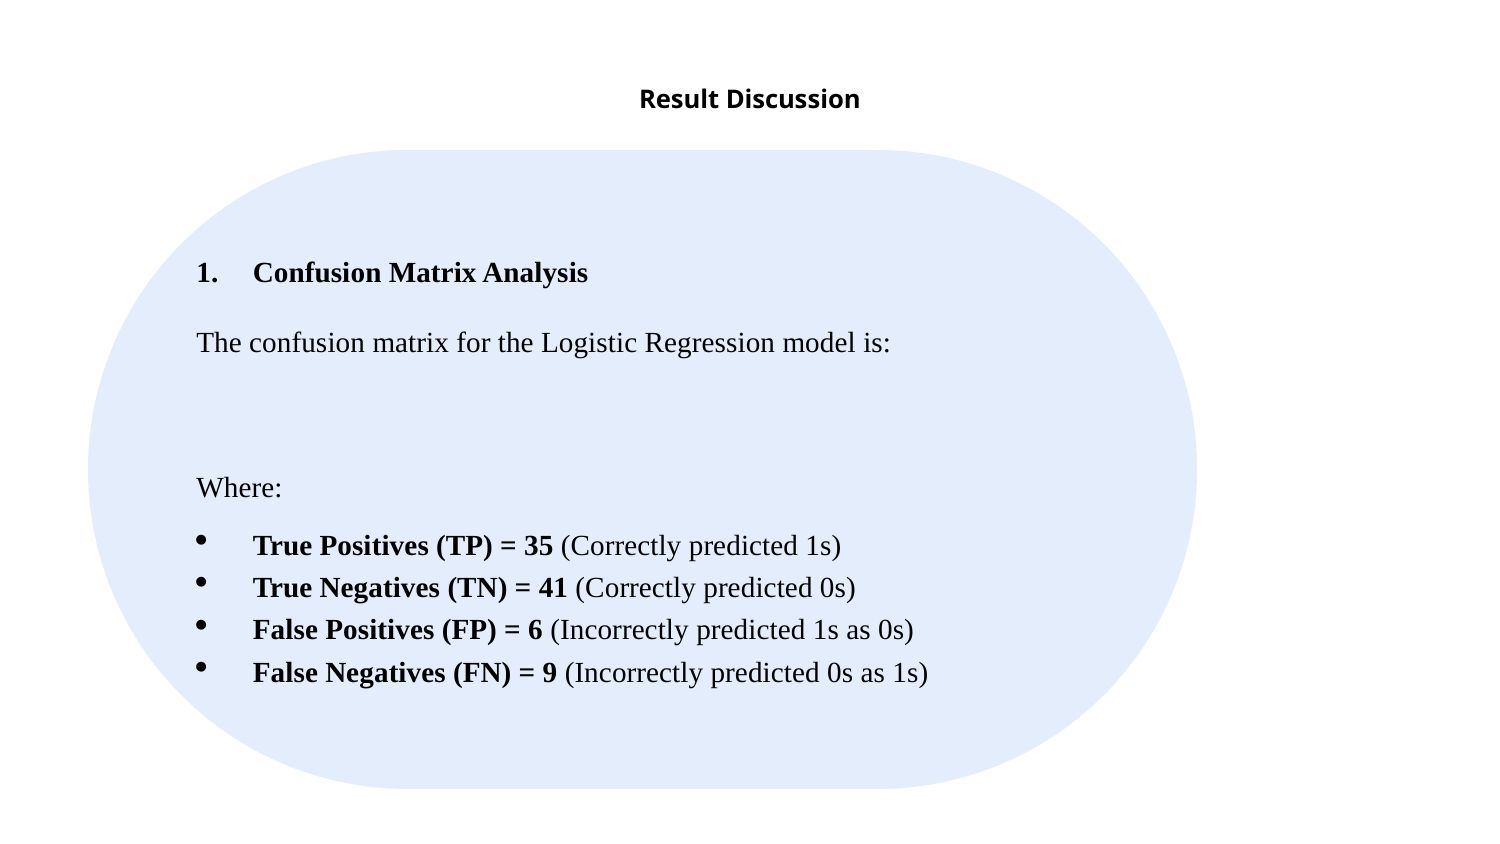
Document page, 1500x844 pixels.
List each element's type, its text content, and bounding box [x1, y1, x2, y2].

title Result Discussion [75, 67, 1425, 129]
